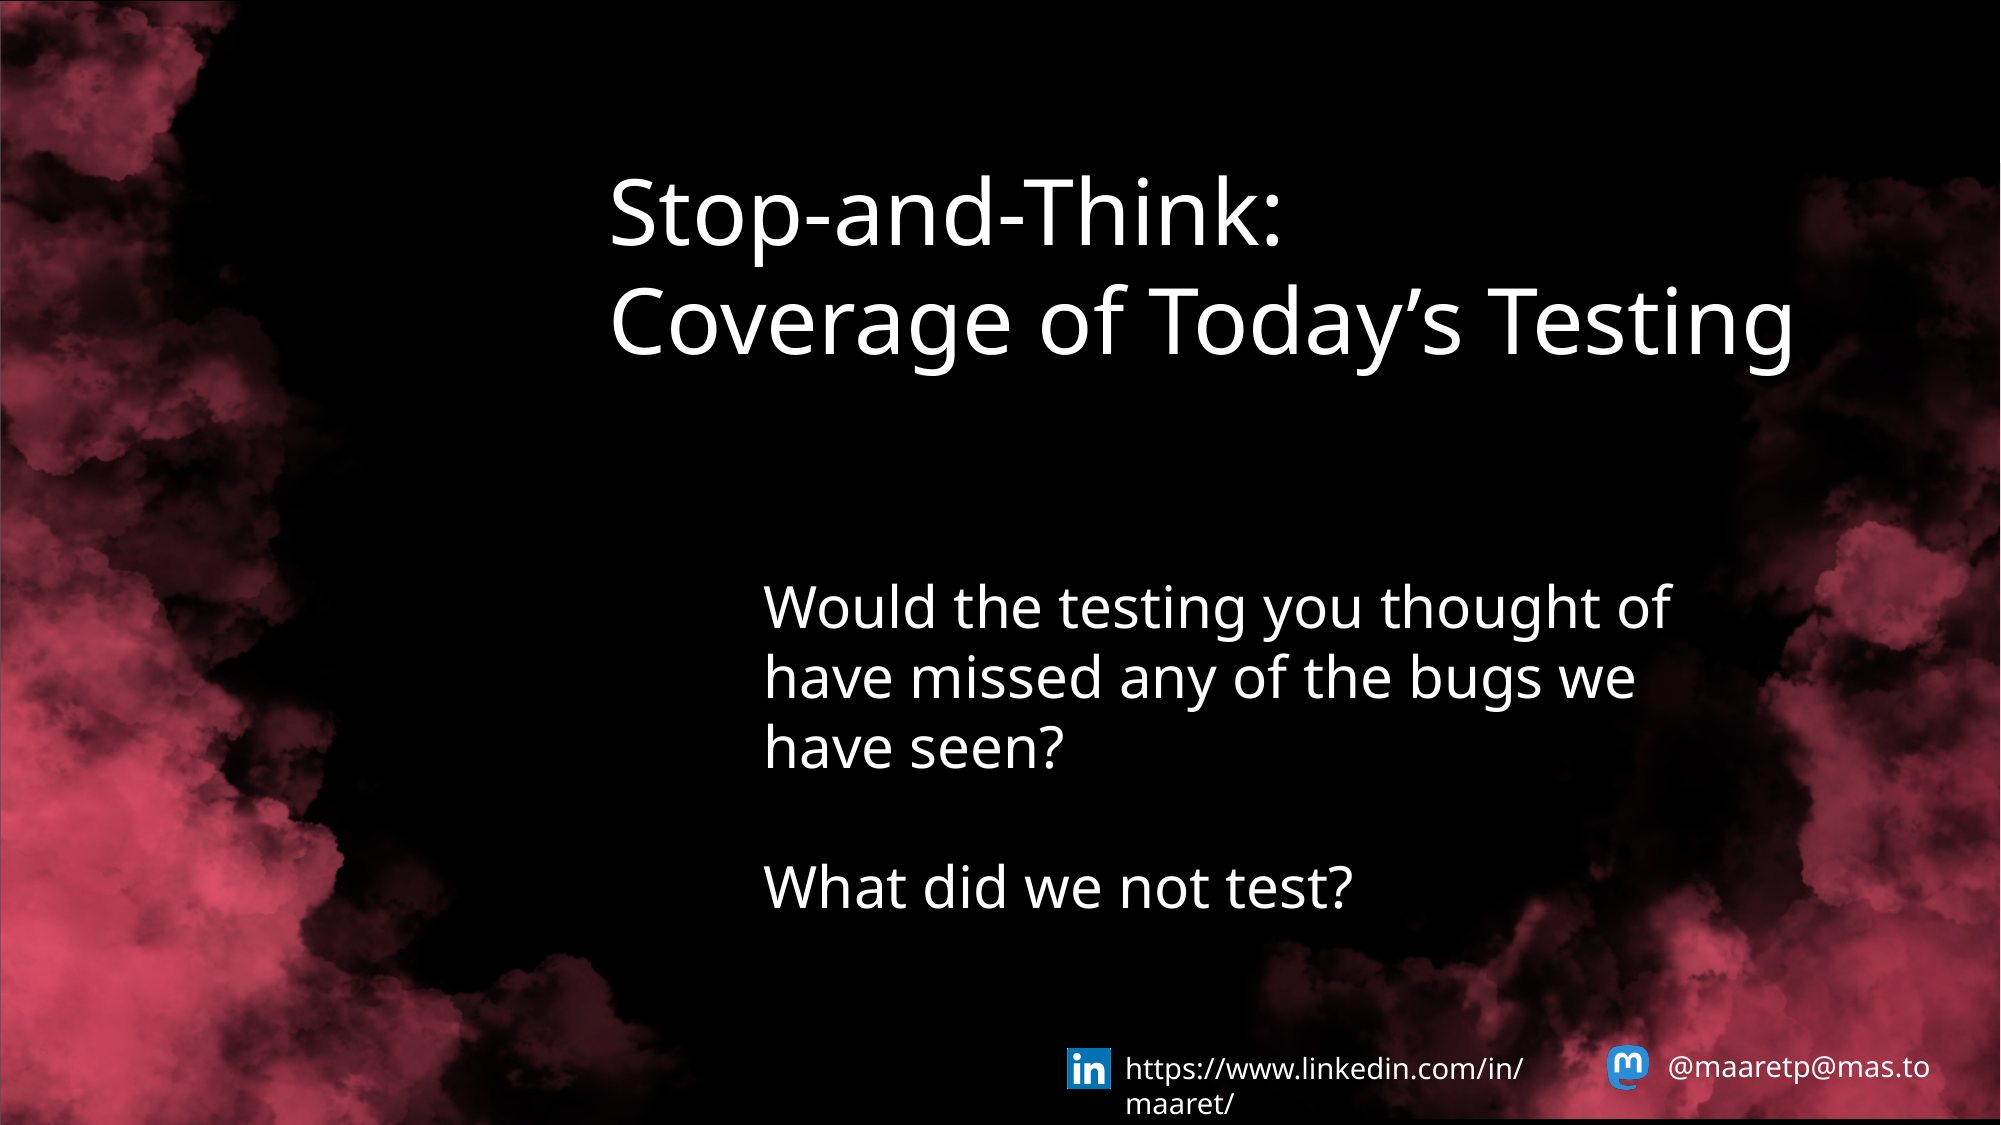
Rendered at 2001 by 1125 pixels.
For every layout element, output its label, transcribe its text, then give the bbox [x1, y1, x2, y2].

text_box Stop-and-Think: Coverage of Today’s Testing [593, 145, 1814, 381]
text_box Would the testing you thought of have missed any of the bugs we have seen? What did we not test? [749, 562, 1696, 928]
picture [1, 1, 2000, 1125]
